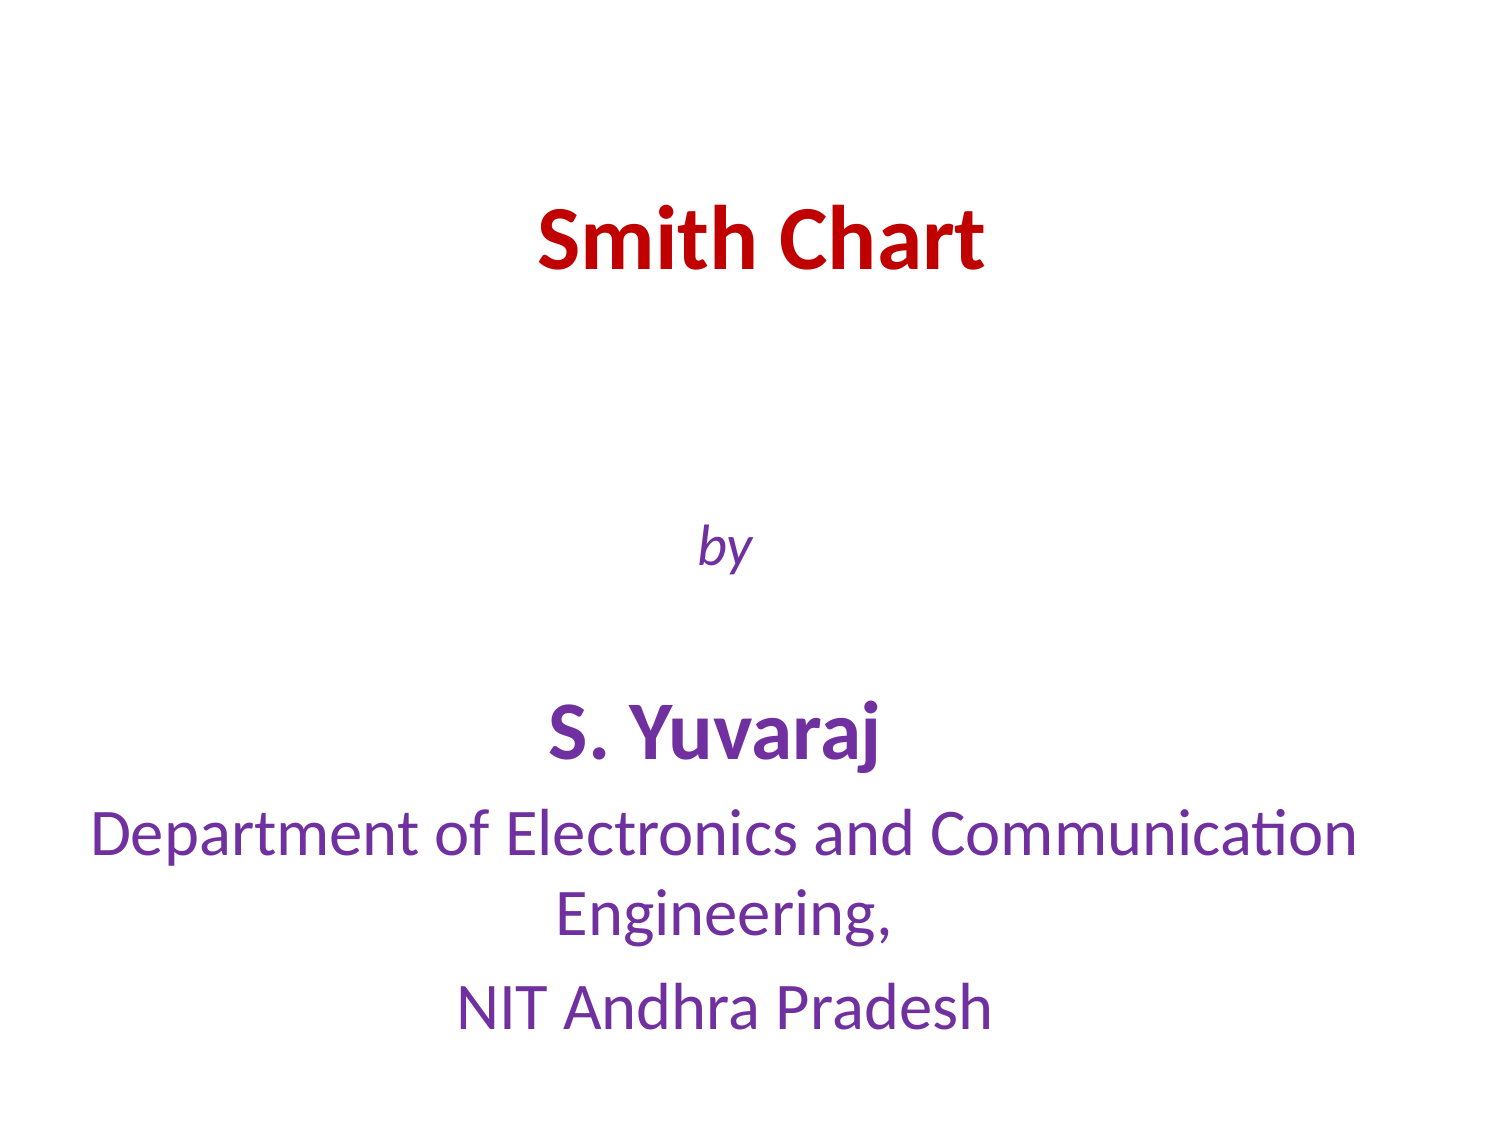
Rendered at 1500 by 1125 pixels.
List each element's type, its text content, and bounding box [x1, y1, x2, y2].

title Smith Chart [125, 112, 1400, 354]
subtitle by S. Yuvaraj Department of Electronics and Communication Engineering, NIT Andhra Pradesh [12, 500, 1438, 1088]
